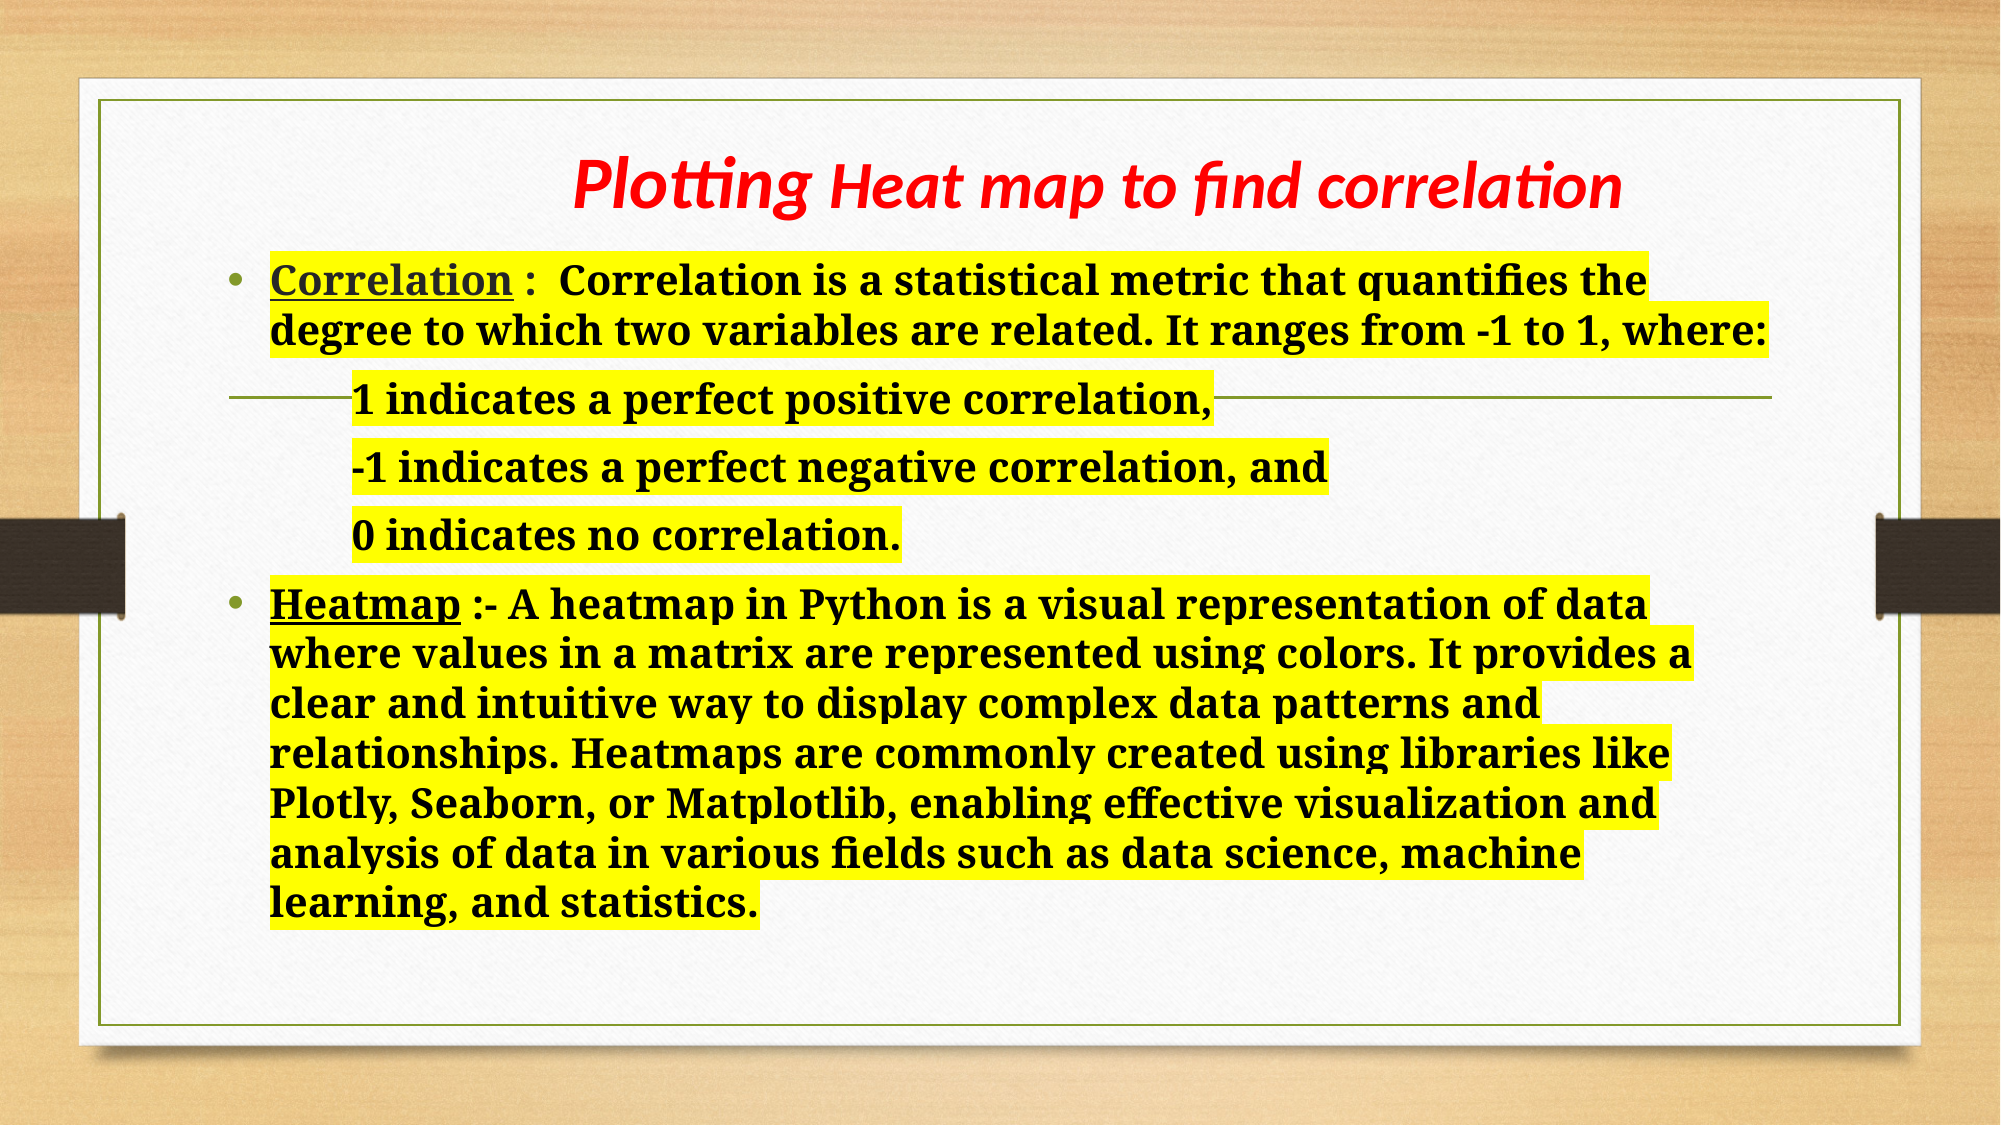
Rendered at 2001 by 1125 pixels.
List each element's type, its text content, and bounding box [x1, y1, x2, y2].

list Correlation : Correlation is a statistical metric that quantifies the degree to which two variables are related. It ranges from -1 to 1, where: 1 indicates a perfect positive correlation, -1 indicates a perfect negative correlation, and 0 indicates no correlation. Heatmap :- A heatmap in Python is a visual representation of data where values in a matrix are represented using colors. It provides a clear and intuitive way to display complex data patterns and relationships. Heatmaps are commonly created using libraries like Plotly, Seaborn, or Matplotlib, enabling effective visualization and analysis of data in various fields such as data science, machine learning, and statistics. [212, 246, 1788, 964]
picture [0, 0, 2001, 1125]
title Plotting Heat map to find correlation [212, 125, 1640, 231]
